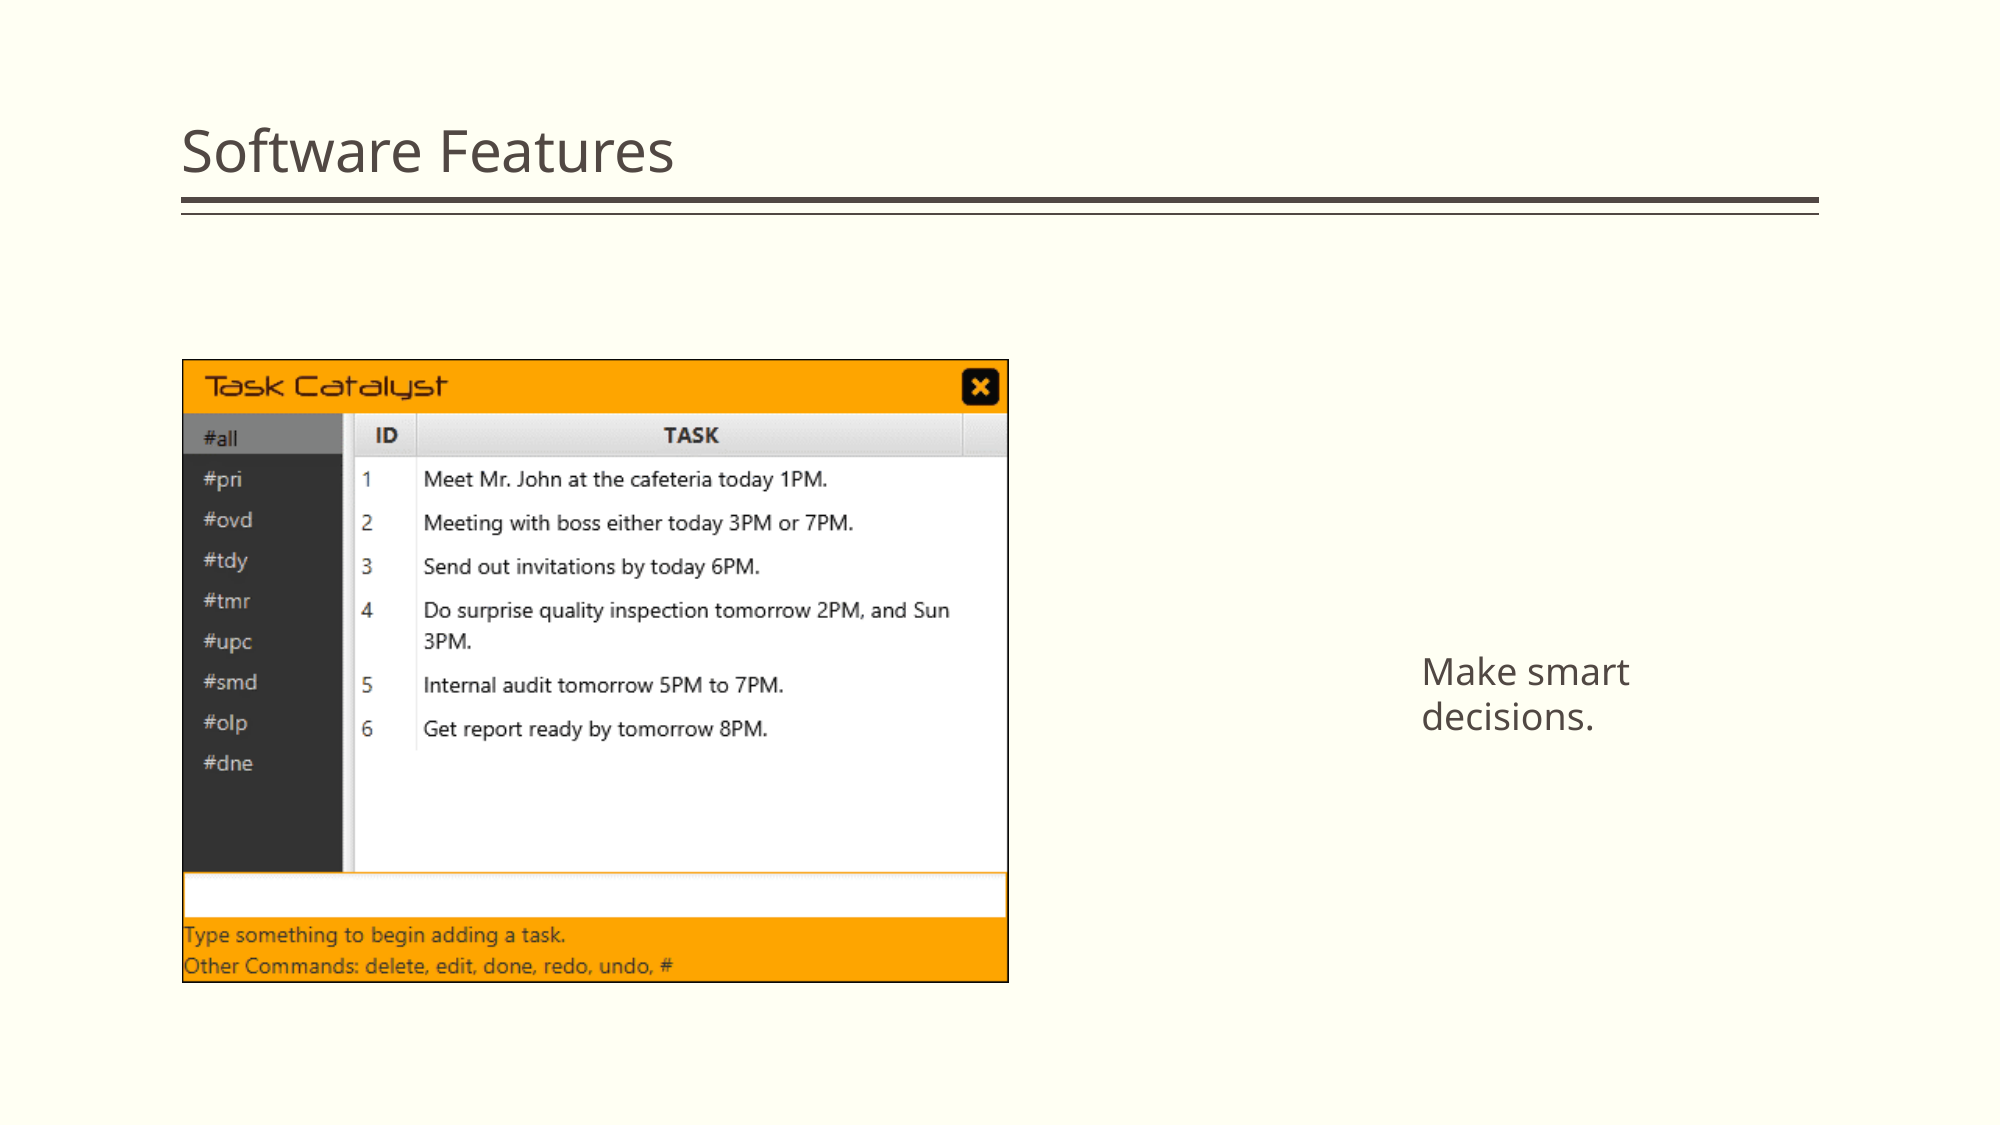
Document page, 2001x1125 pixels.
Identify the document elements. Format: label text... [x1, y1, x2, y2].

text_box Make smart decisions. [1406, 640, 1819, 746]
title Software Features [181, 12, 1819, 193]
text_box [181, 358, 1010, 984]
